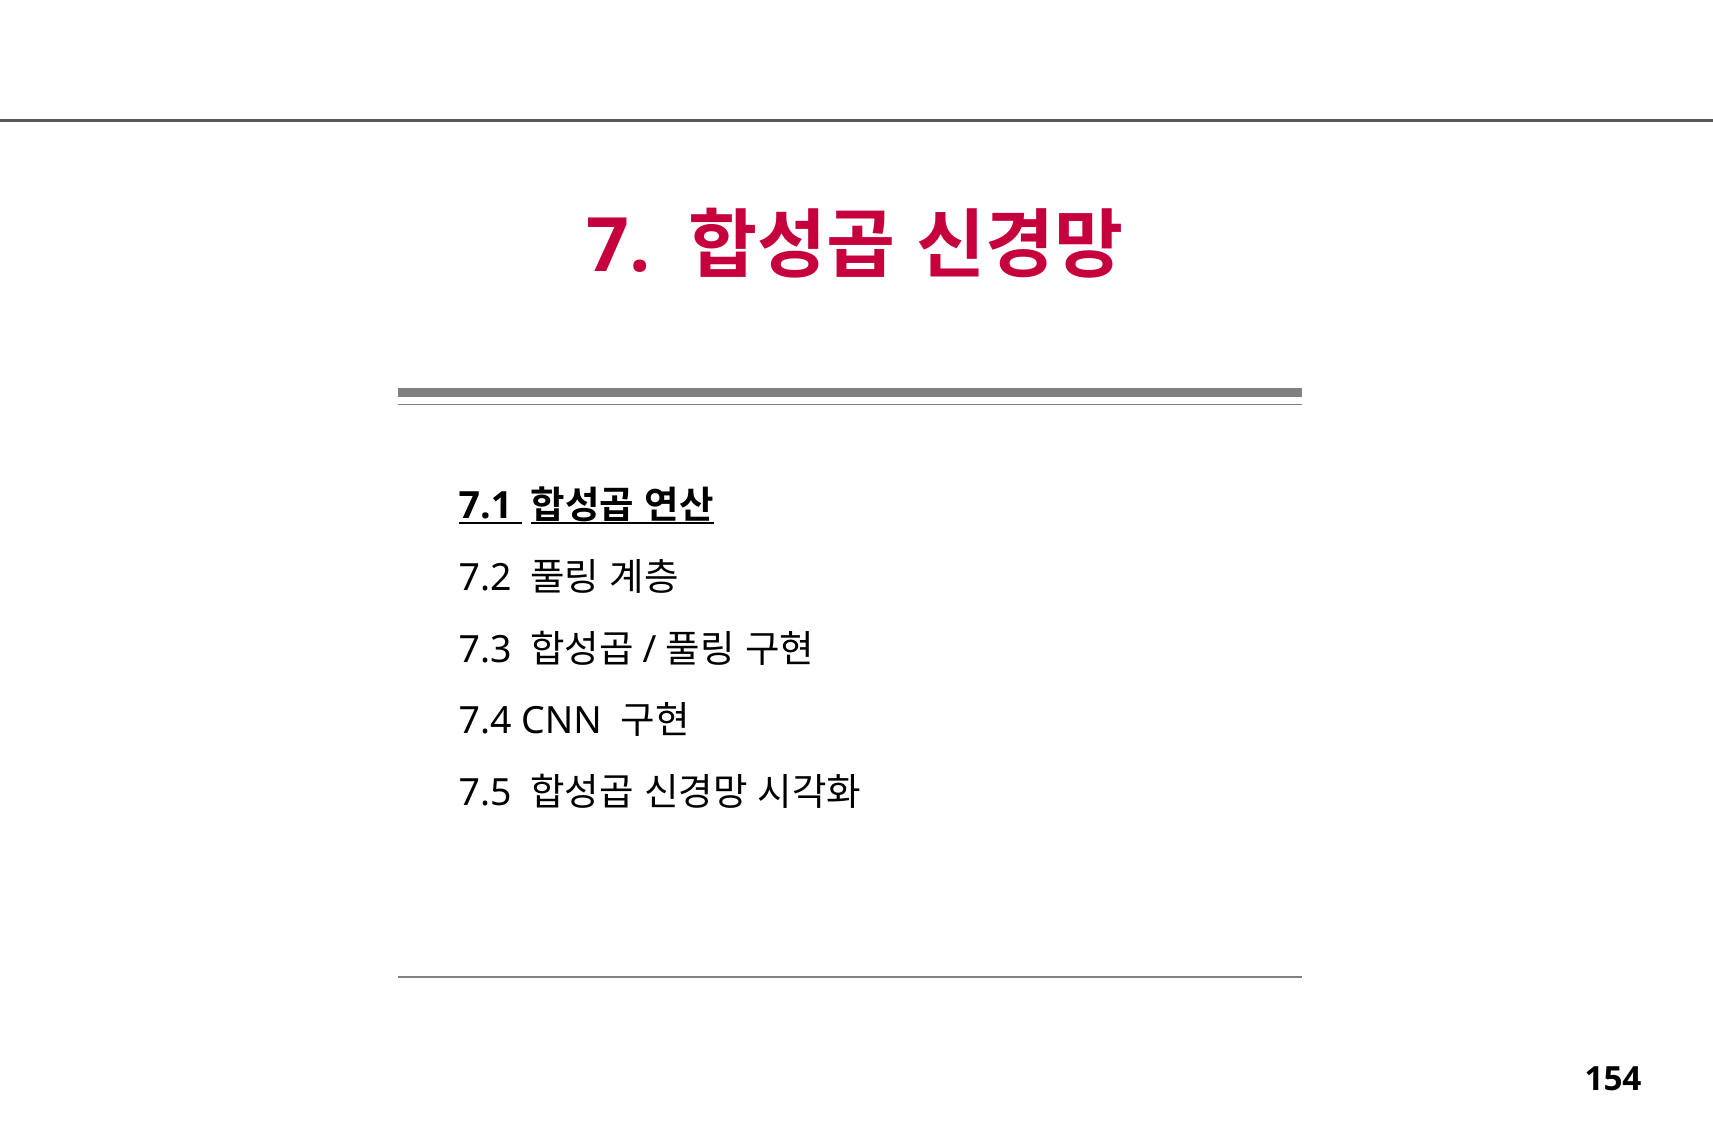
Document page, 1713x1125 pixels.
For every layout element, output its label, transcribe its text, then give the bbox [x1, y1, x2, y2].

text_box 7. 합성곱 신경망 [289, 183, 1422, 299]
text_box 7.1 합성곱 연산 7.2 풀링 계층 7.3 합성곱/풀링 구현 7.4 CNN 구현 7.5 합성곱 신경망 시각화 [443, 451, 1299, 821]
